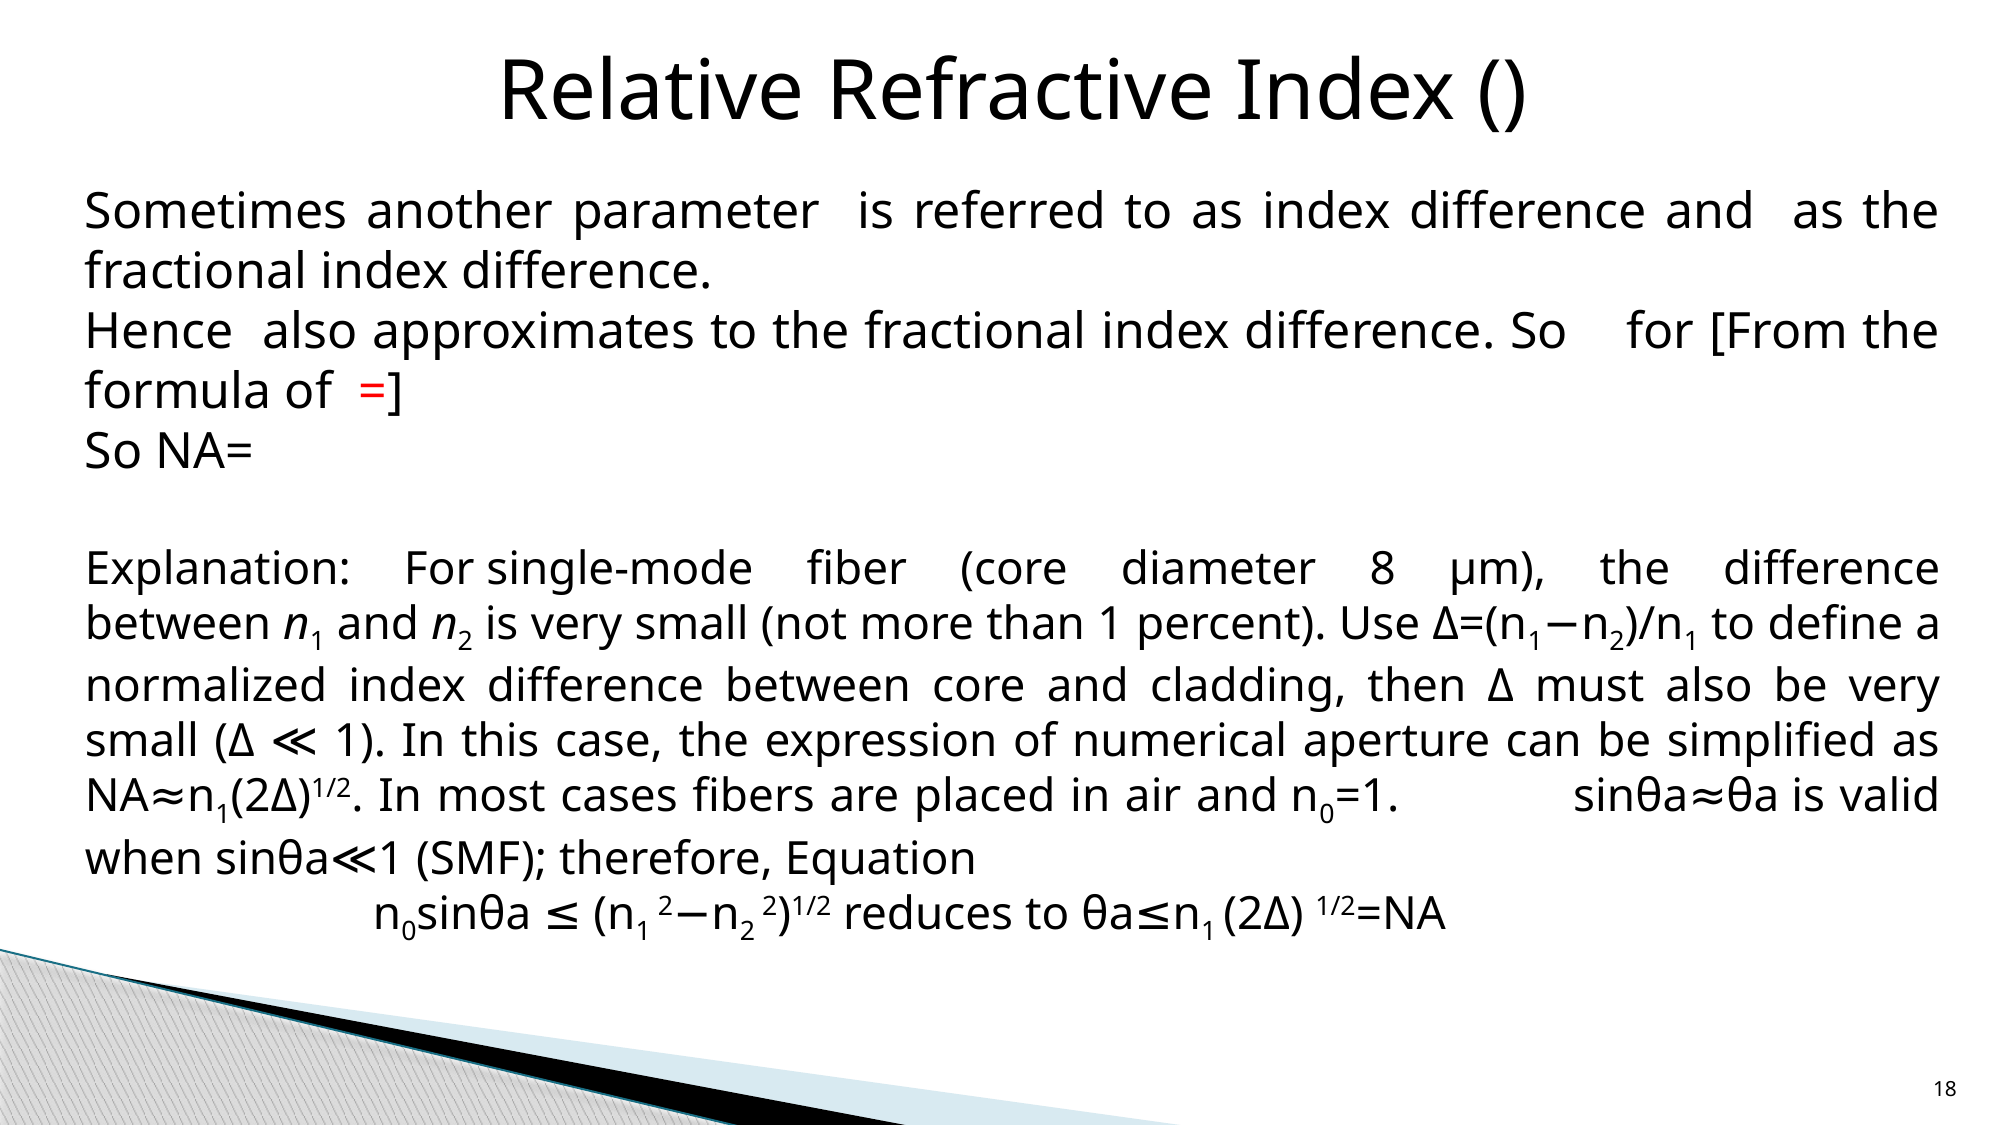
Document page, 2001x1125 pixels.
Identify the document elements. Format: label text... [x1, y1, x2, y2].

slide_number 18 [1891, 1051, 1972, 1112]
